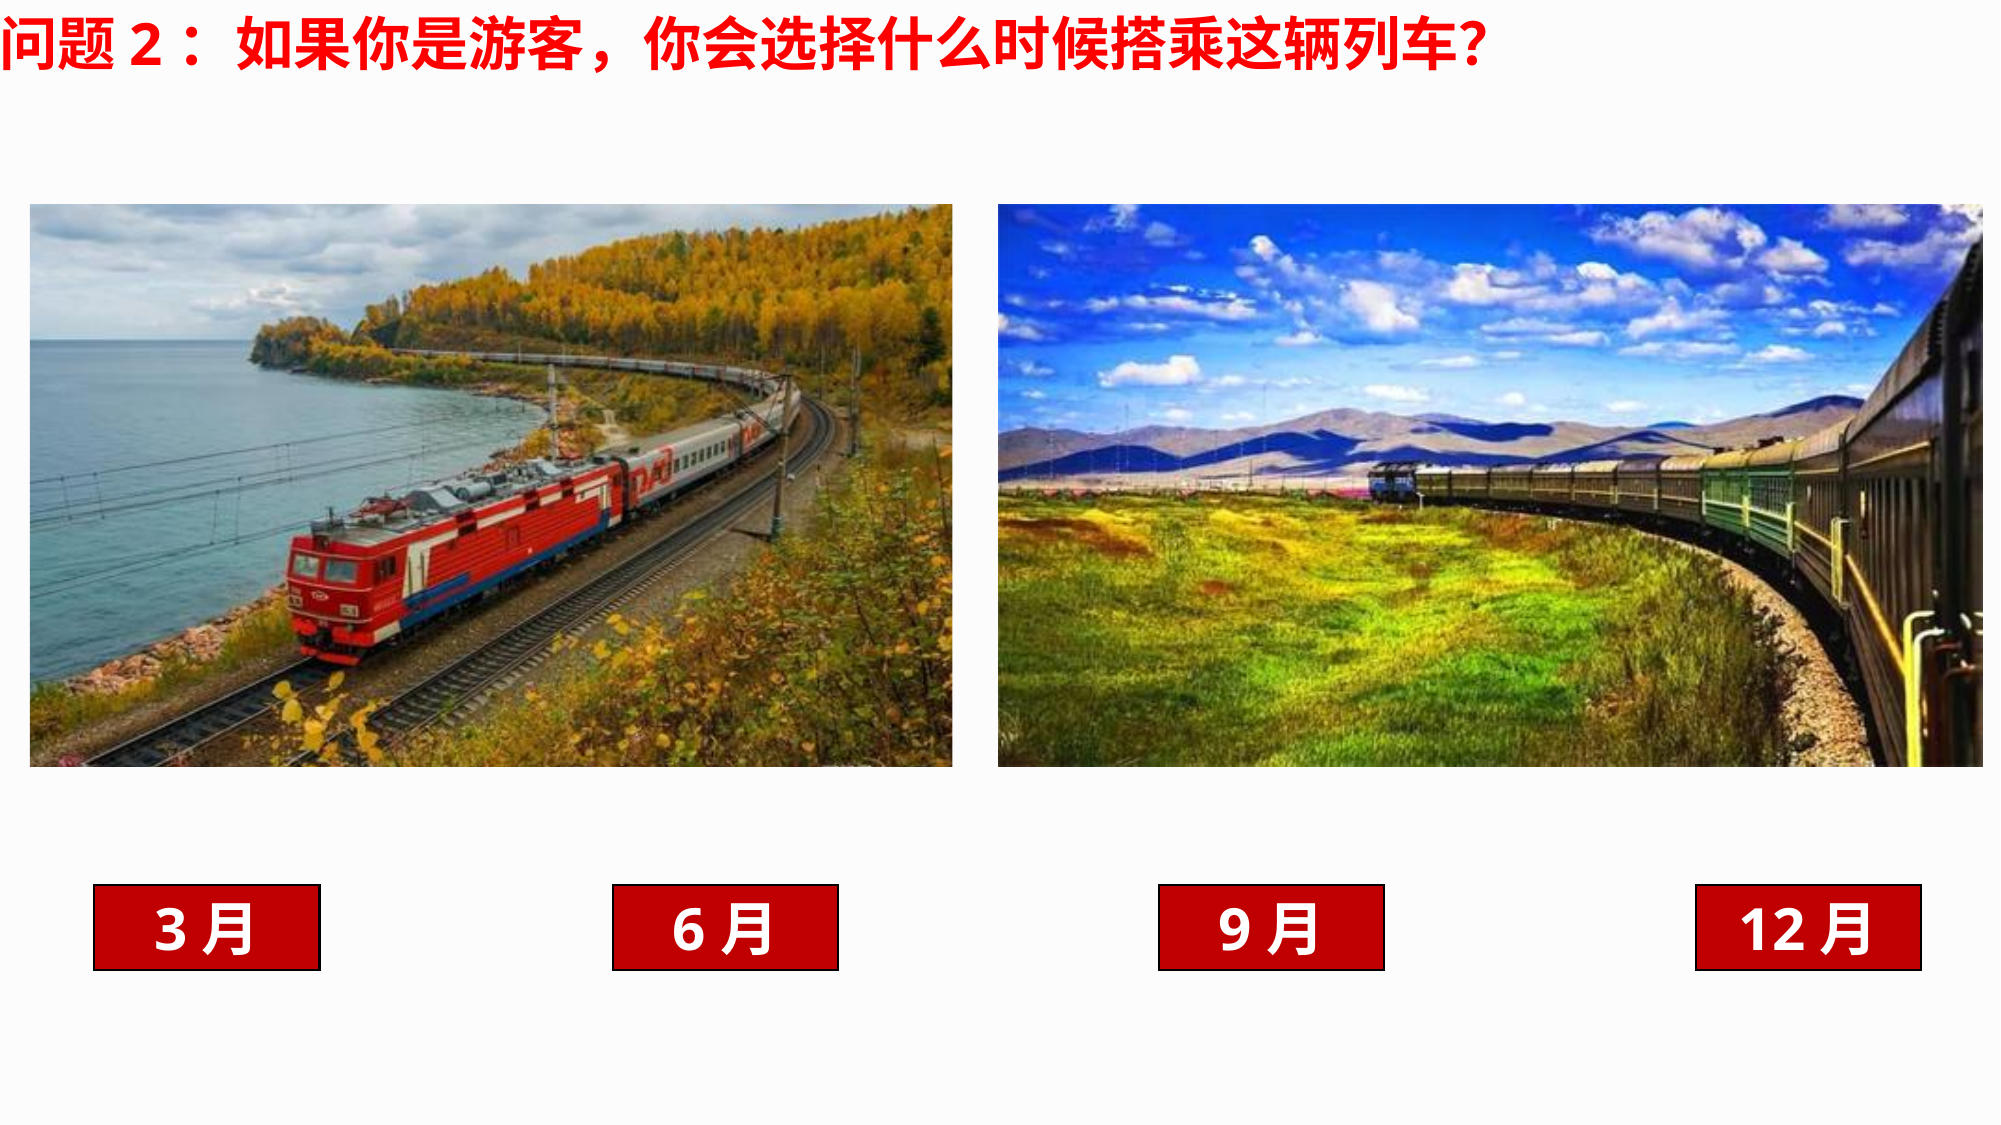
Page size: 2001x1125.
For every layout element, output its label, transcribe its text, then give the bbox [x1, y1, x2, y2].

text_box 3月 [93, 884, 321, 971]
text_box 问题2：如果你是游客，你会选择什么时候搭乘这辆列车？ [0, 0, 1532, 85]
text_box 9月 [1158, 884, 1385, 971]
picture [998, 204, 1983, 767]
picture [29, 204, 953, 767]
text_box 6月 [612, 884, 839, 971]
text_box 12月 [1695, 884, 1922, 971]
